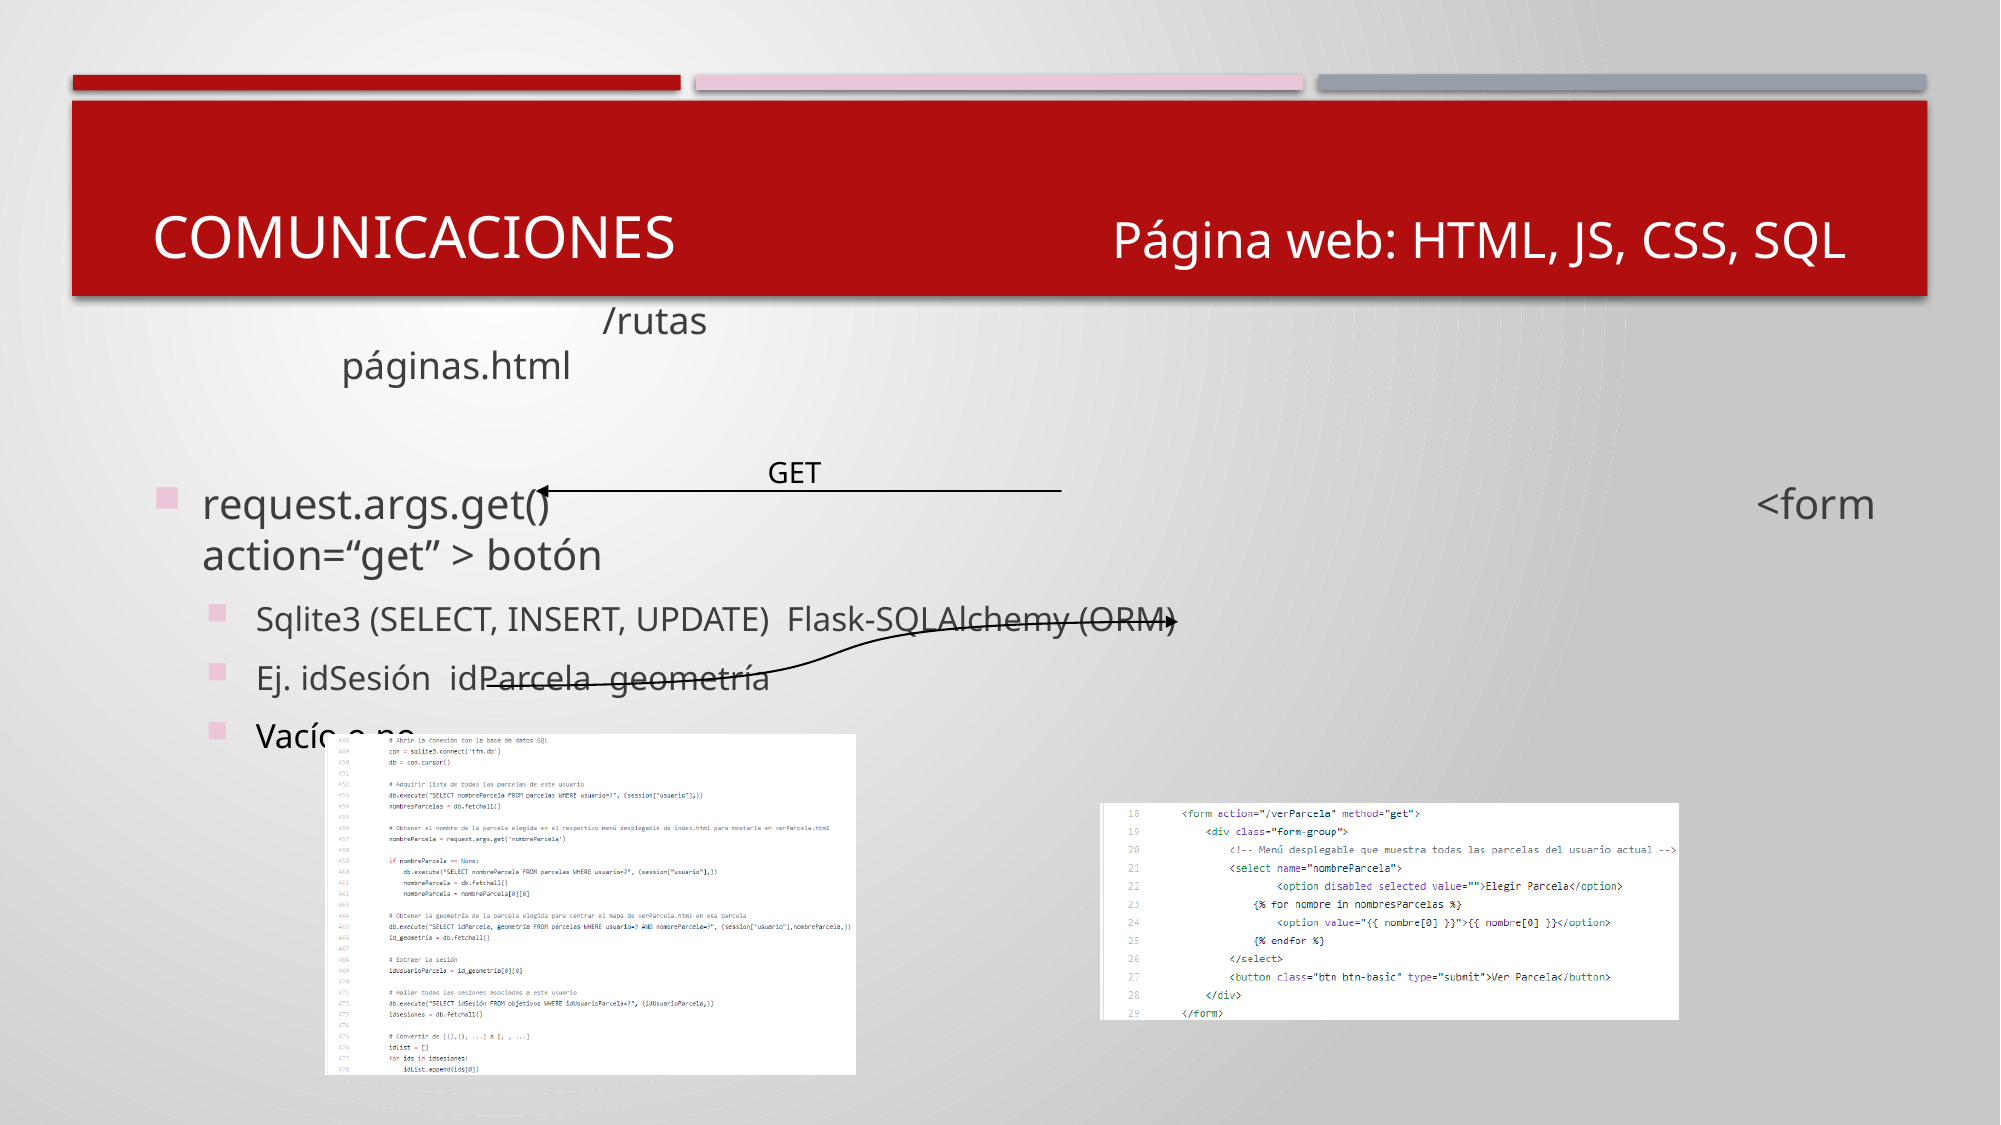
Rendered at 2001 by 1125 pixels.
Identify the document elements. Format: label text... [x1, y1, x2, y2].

text_box GET [752, 447, 844, 488]
picture [1099, 803, 1680, 1020]
text_box Página web: HTML, JS, CSS, SQL [882, 59, 1863, 278]
picture [325, 734, 857, 1075]
title comunicaciones [137, 59, 882, 278]
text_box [486, 621, 1179, 687]
